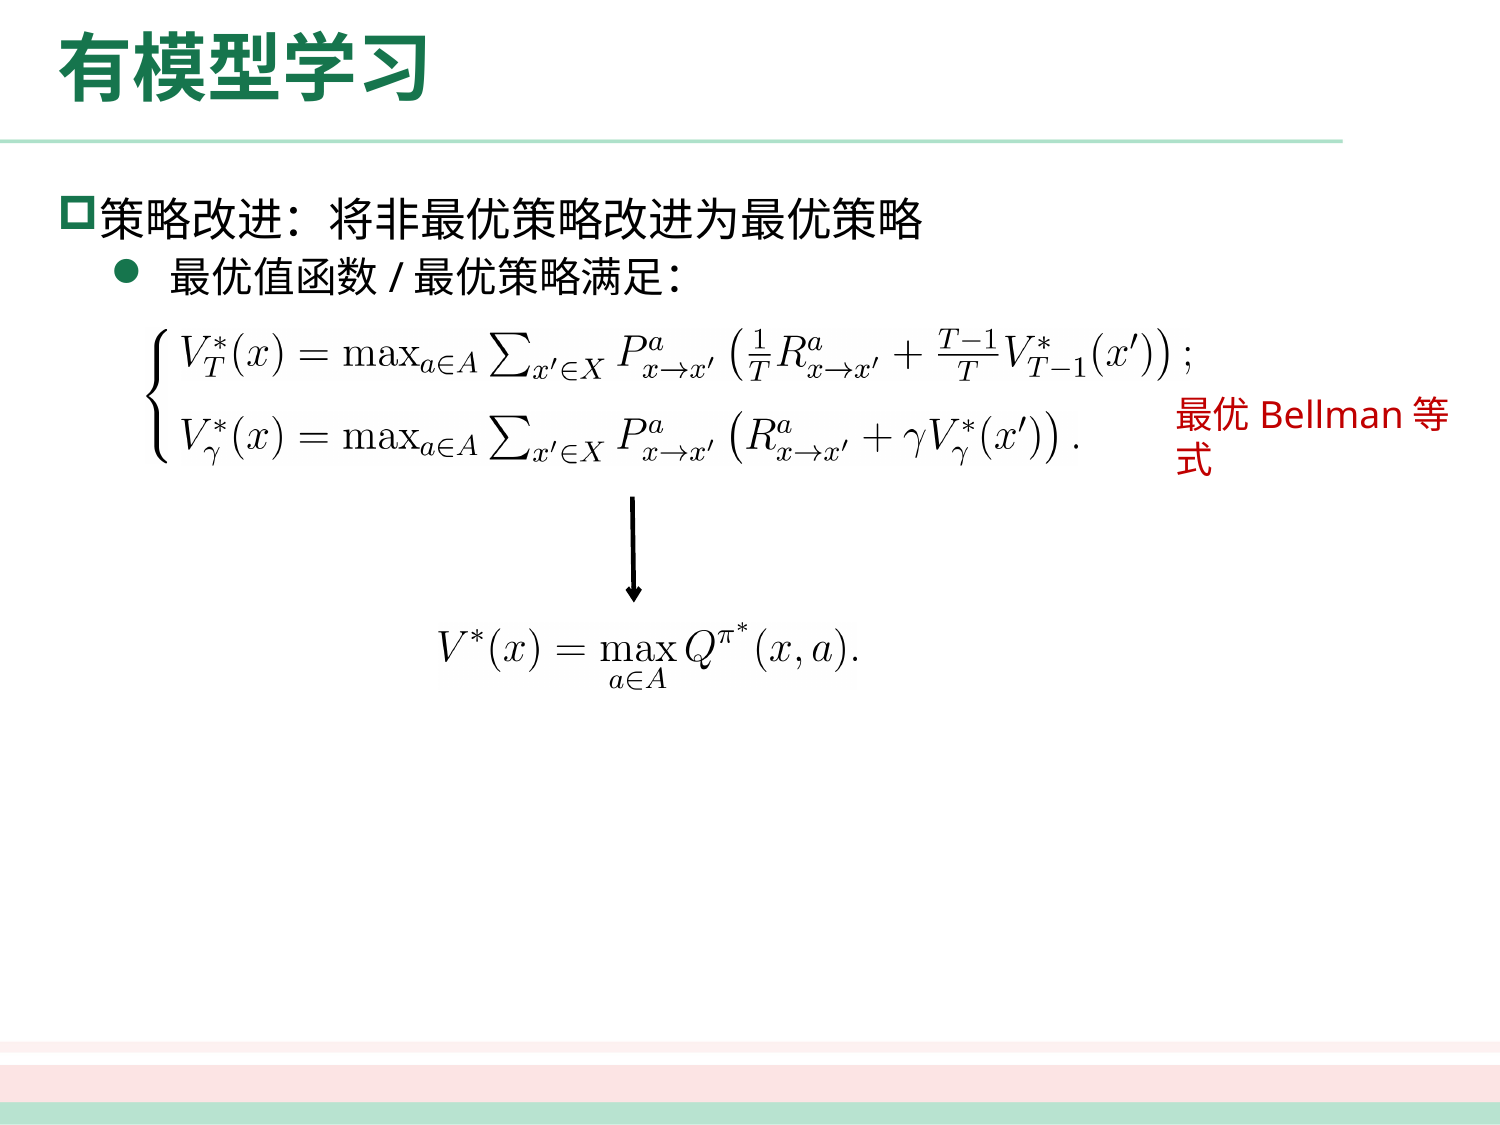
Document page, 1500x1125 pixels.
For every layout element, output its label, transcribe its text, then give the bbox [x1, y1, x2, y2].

title 有模型学习 [42, 7, 1337, 136]
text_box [179, 324, 1192, 384]
text_box 最优Bellman等式 [1160, 383, 1496, 489]
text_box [436, 618, 859, 694]
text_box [179, 407, 1080, 468]
list 策略改进：将非最优策略改进为最优策略 最优值函数/最优策略满足： [42, 189, 1478, 1018]
picture [0, 0, 1500, 1125]
